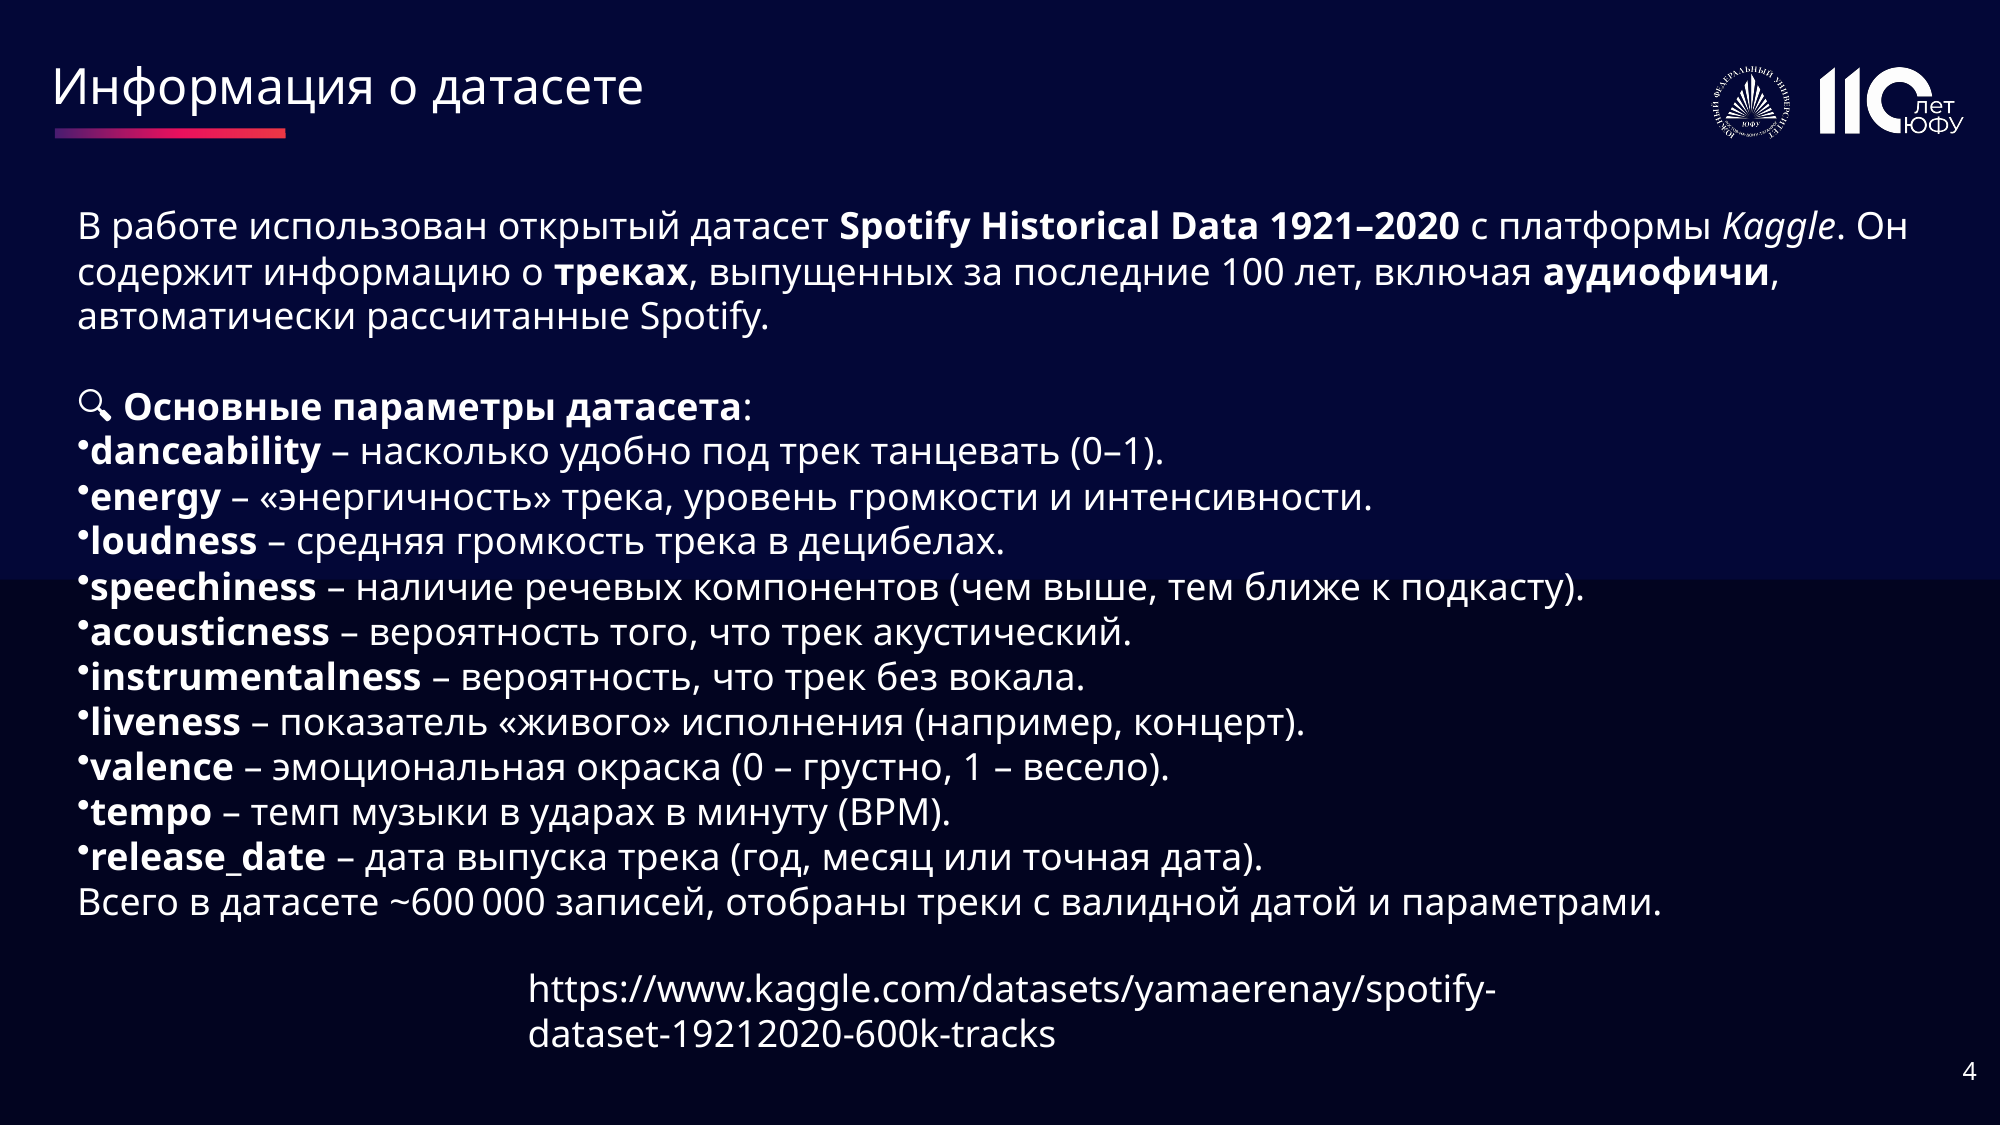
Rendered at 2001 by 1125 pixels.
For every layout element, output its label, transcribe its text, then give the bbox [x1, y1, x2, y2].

picture [1820, 67, 1964, 134]
text_box В работе использован открытый датасет Spotify Historical Data 1921–2020 с платформы Kaggle. Он содержит информацию о треках, выпущенных за последние 100 лет, включая аудиофичи, автоматически рассчитанные Spotify. 🔍 Основные параметры датасета: danceability – насколько удобно под трек танцевать (0–1). energy – «энергичность» трека, уровень громкости и интенсивности. loudness – средняя громкость трека в децибелах. speechiness – наличие речевых компонентов (чем выше, тем ближе к подкасту). acousticness – вероятность того, что трек акустический. instrumentalness – вероятность, что трек без вокала. liveness – показатель «живого» исполнения (например, концерт). valence – эмоциональная окраска (0 – грустно, 1 – весело). tempo – темп музыки в ударах в минуту (BPM). release_date – дата выпуска трека (год, месяц или точная дата). Всего в датасете ~600 000 записей, отобраны треки с валидной датой и параметрами. [62, 195, 1938, 930]
title Информация о датасете [36, 54, 771, 115]
slide_number 4 [1916, 1042, 1992, 1103]
text_box https://www.kaggle.com/datasets/yamaerenay/spotify-dataset-19212020-600k-tracks [512, 957, 1513, 1063]
picture [54, 128, 286, 139]
picture [1711, 66, 1790, 139]
